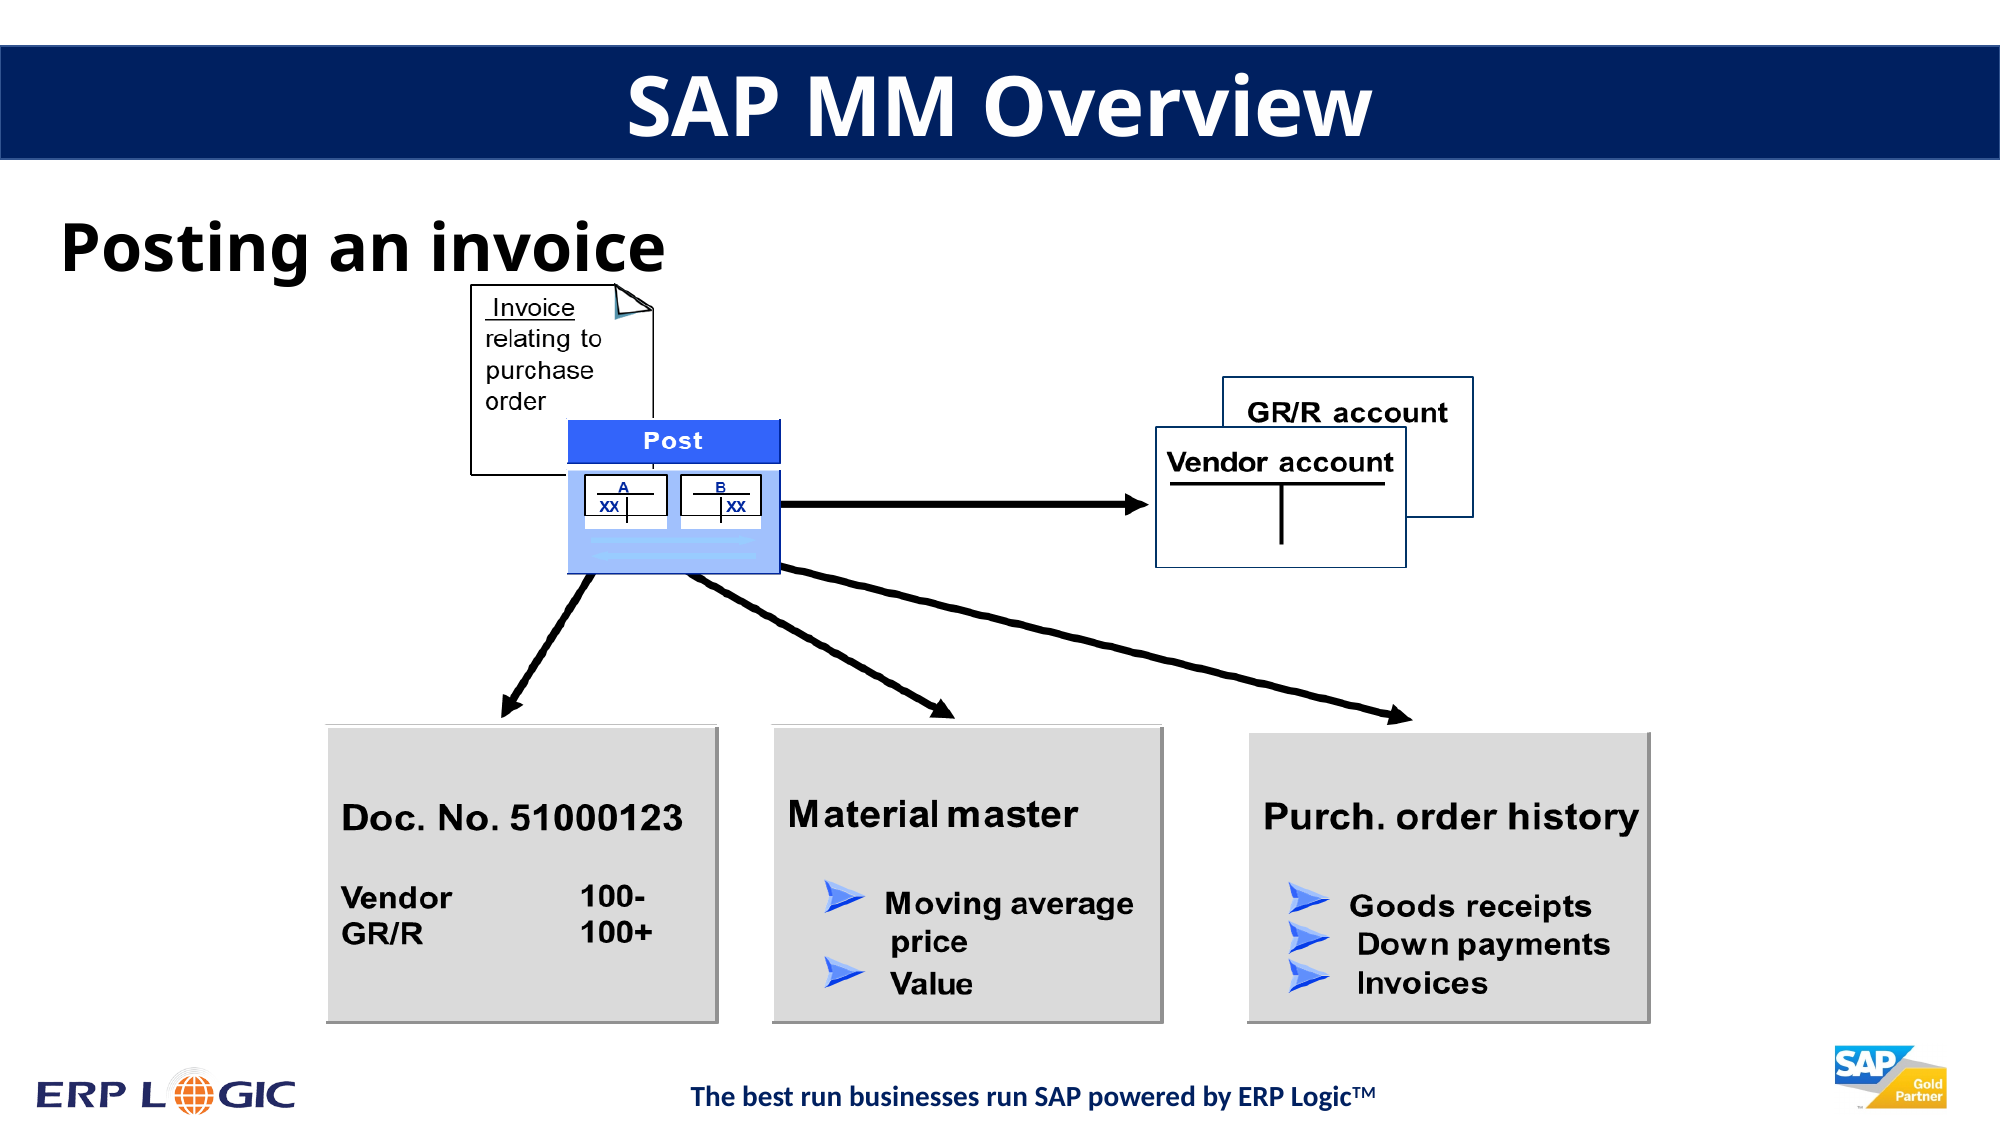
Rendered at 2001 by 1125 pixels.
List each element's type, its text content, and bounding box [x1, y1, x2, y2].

picture [315, 283, 1663, 1024]
text_box Posting an invoice [45, 157, 1934, 292]
text_box SAP MM Overview [0, 45, 2000, 160]
picture [36, 1067, 295, 1115]
picture [1834, 1043, 1947, 1115]
